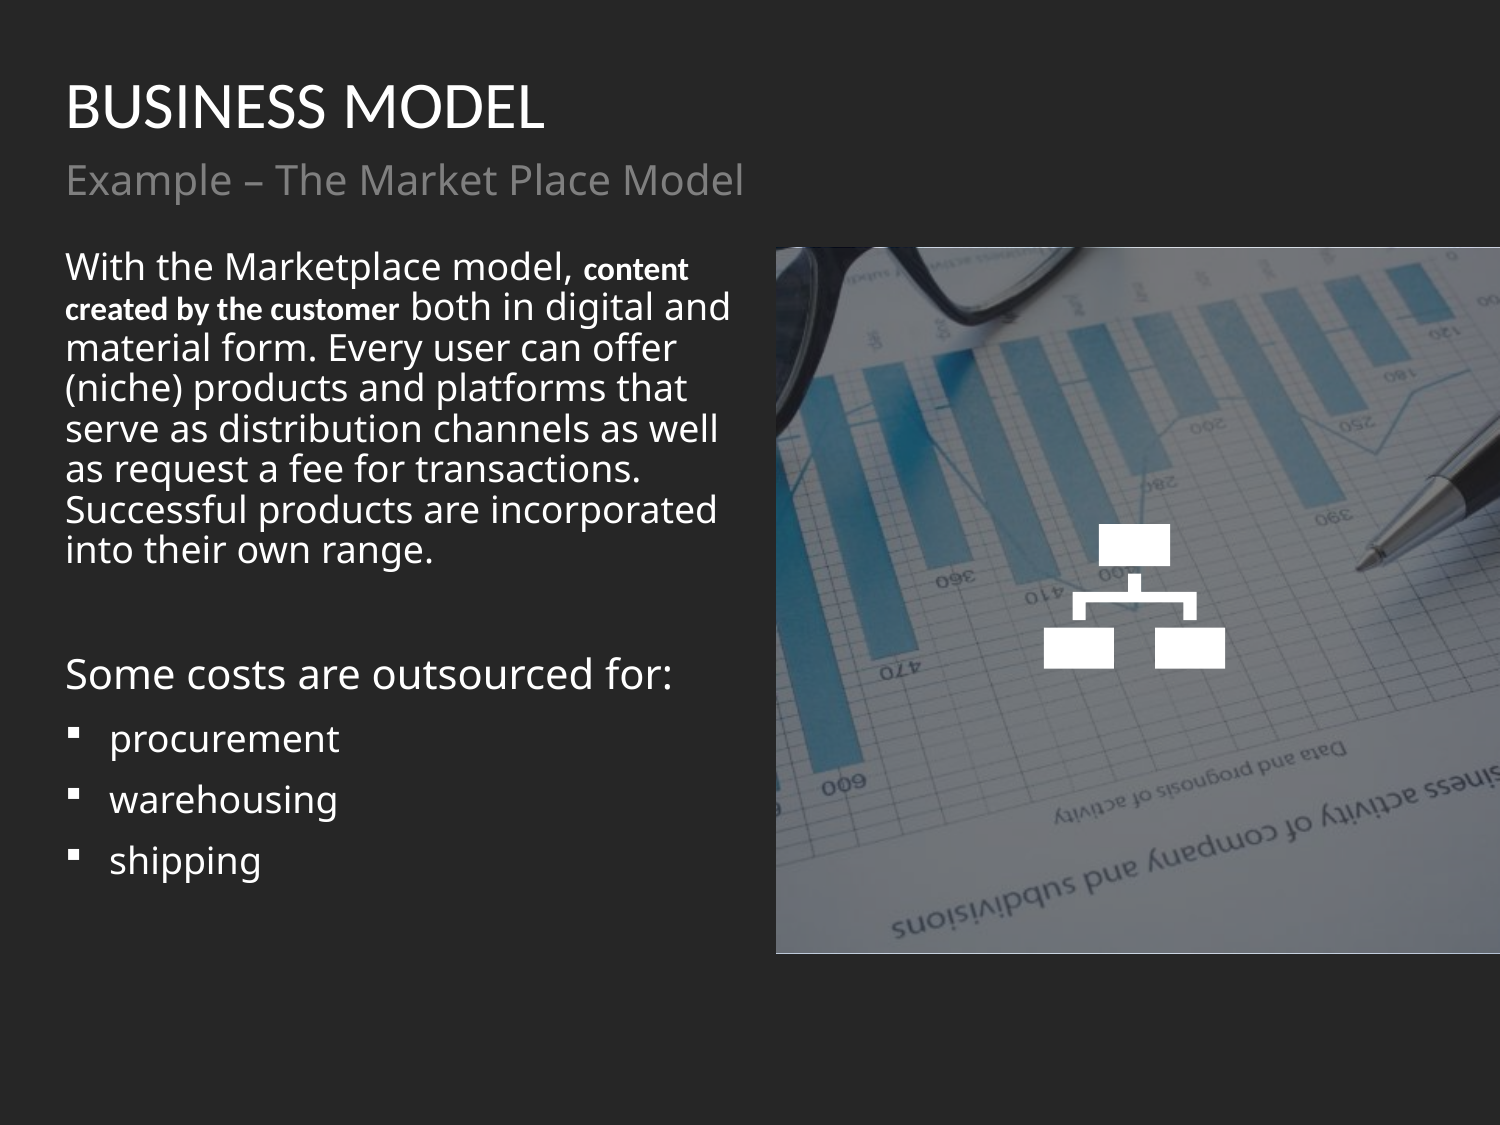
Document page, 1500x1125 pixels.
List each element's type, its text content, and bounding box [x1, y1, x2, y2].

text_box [1043, 523, 1226, 669]
picture [776, 247, 1500, 954]
list With the Marketplace model, content created by the customer both in digital and material form. Every user can offer (niche) products and platforms that serve as distribution channels as well as request a fee for transactions. Successful products are incorporated into their own range. Some costs are outsourced for: procurement warehousing shipping [64, 248, 737, 956]
list Example – The Market Place Model [64, 159, 1435, 248]
title BUSINESS MODEL [64, 70, 1435, 159]
